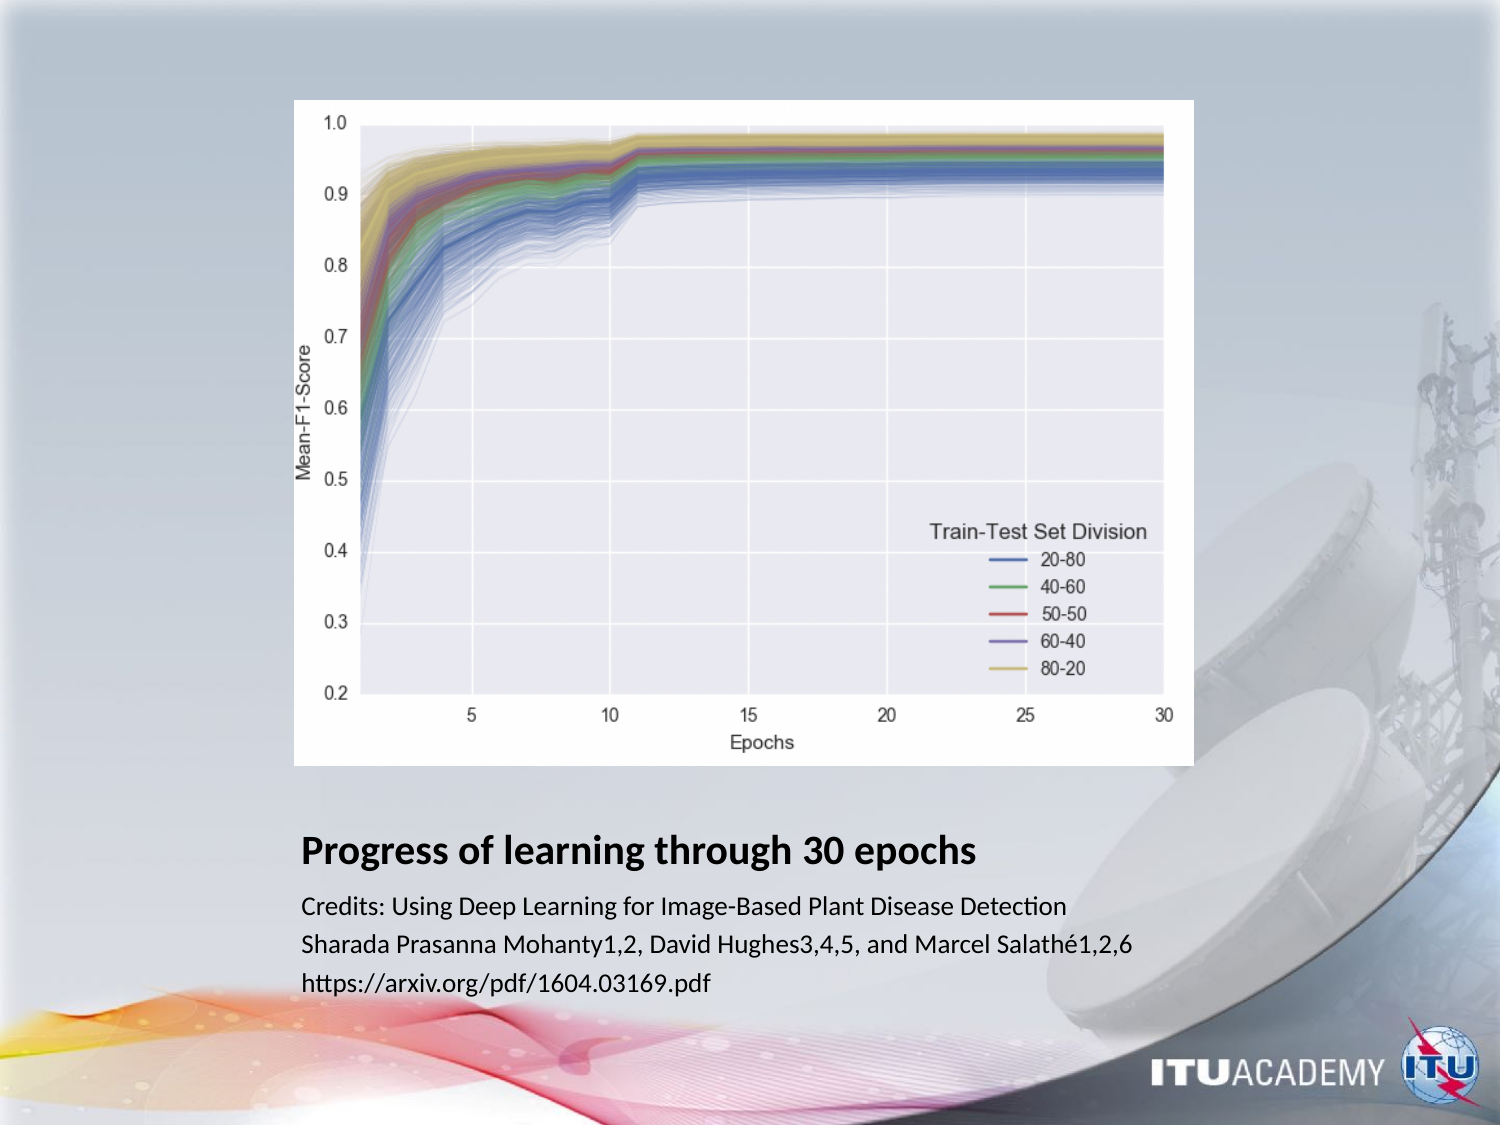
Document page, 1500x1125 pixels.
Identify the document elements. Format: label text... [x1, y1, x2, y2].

title Progress of learning through 30 epochs [293, 786, 1195, 879]
picture [0, 0, 1500, 1125]
list Credits: Using Deep Learning for Image-Based Plant Disease Detection Sharada Prasanna Mohanty1,2, David Hughes3,4,5, and Marcel Salathé1,2,6 https://arxiv.org/pdf/1604.03169.pdf [293, 879, 1195, 1013]
